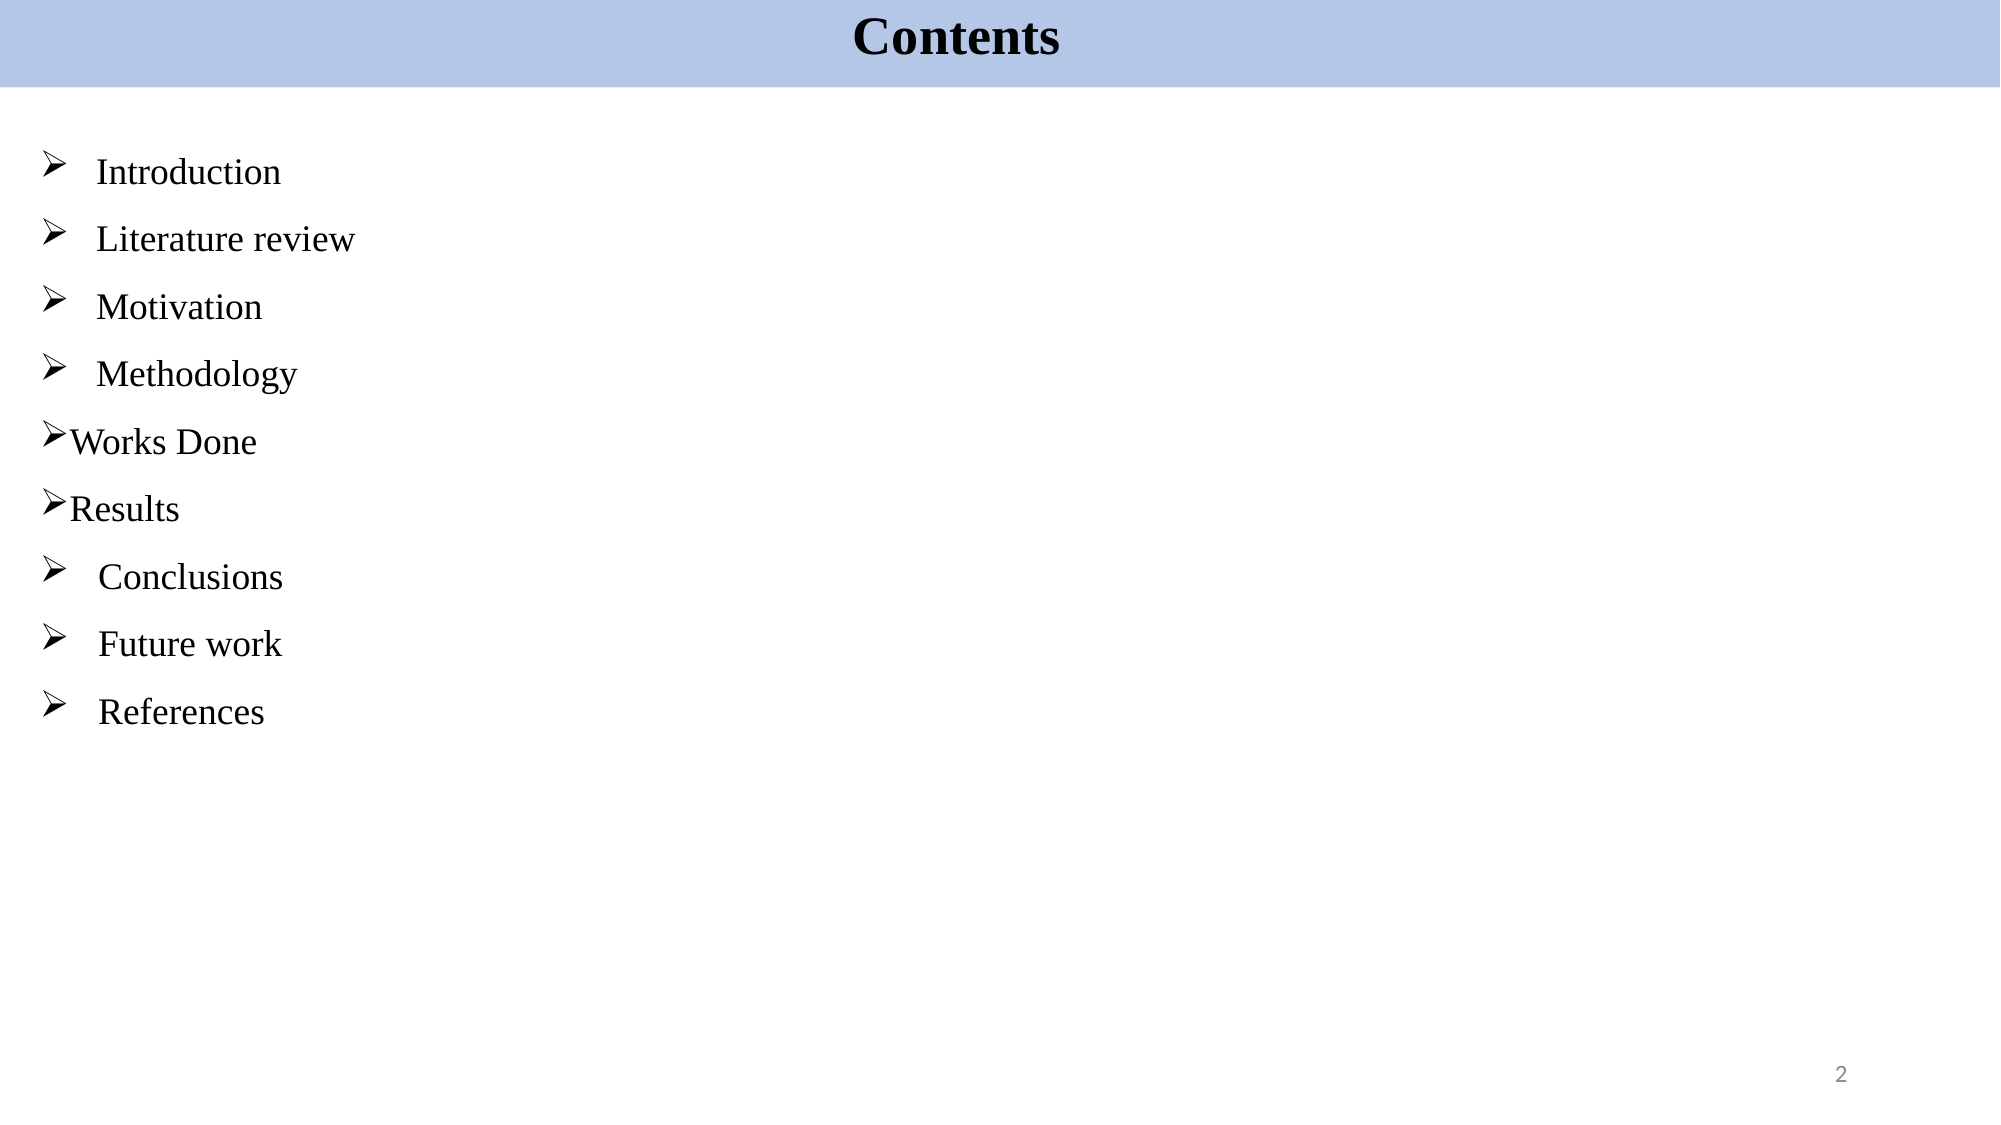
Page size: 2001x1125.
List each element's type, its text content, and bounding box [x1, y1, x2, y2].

text_box Introduction Literature review Motivation Methodology Works Done Results Conclusions Future work References [24, 116, 1036, 784]
text_box Contents [530, 0, 1383, 73]
slide_number 2 [1412, 1042, 1863, 1103]
text_box [0, 0, 2000, 88]
